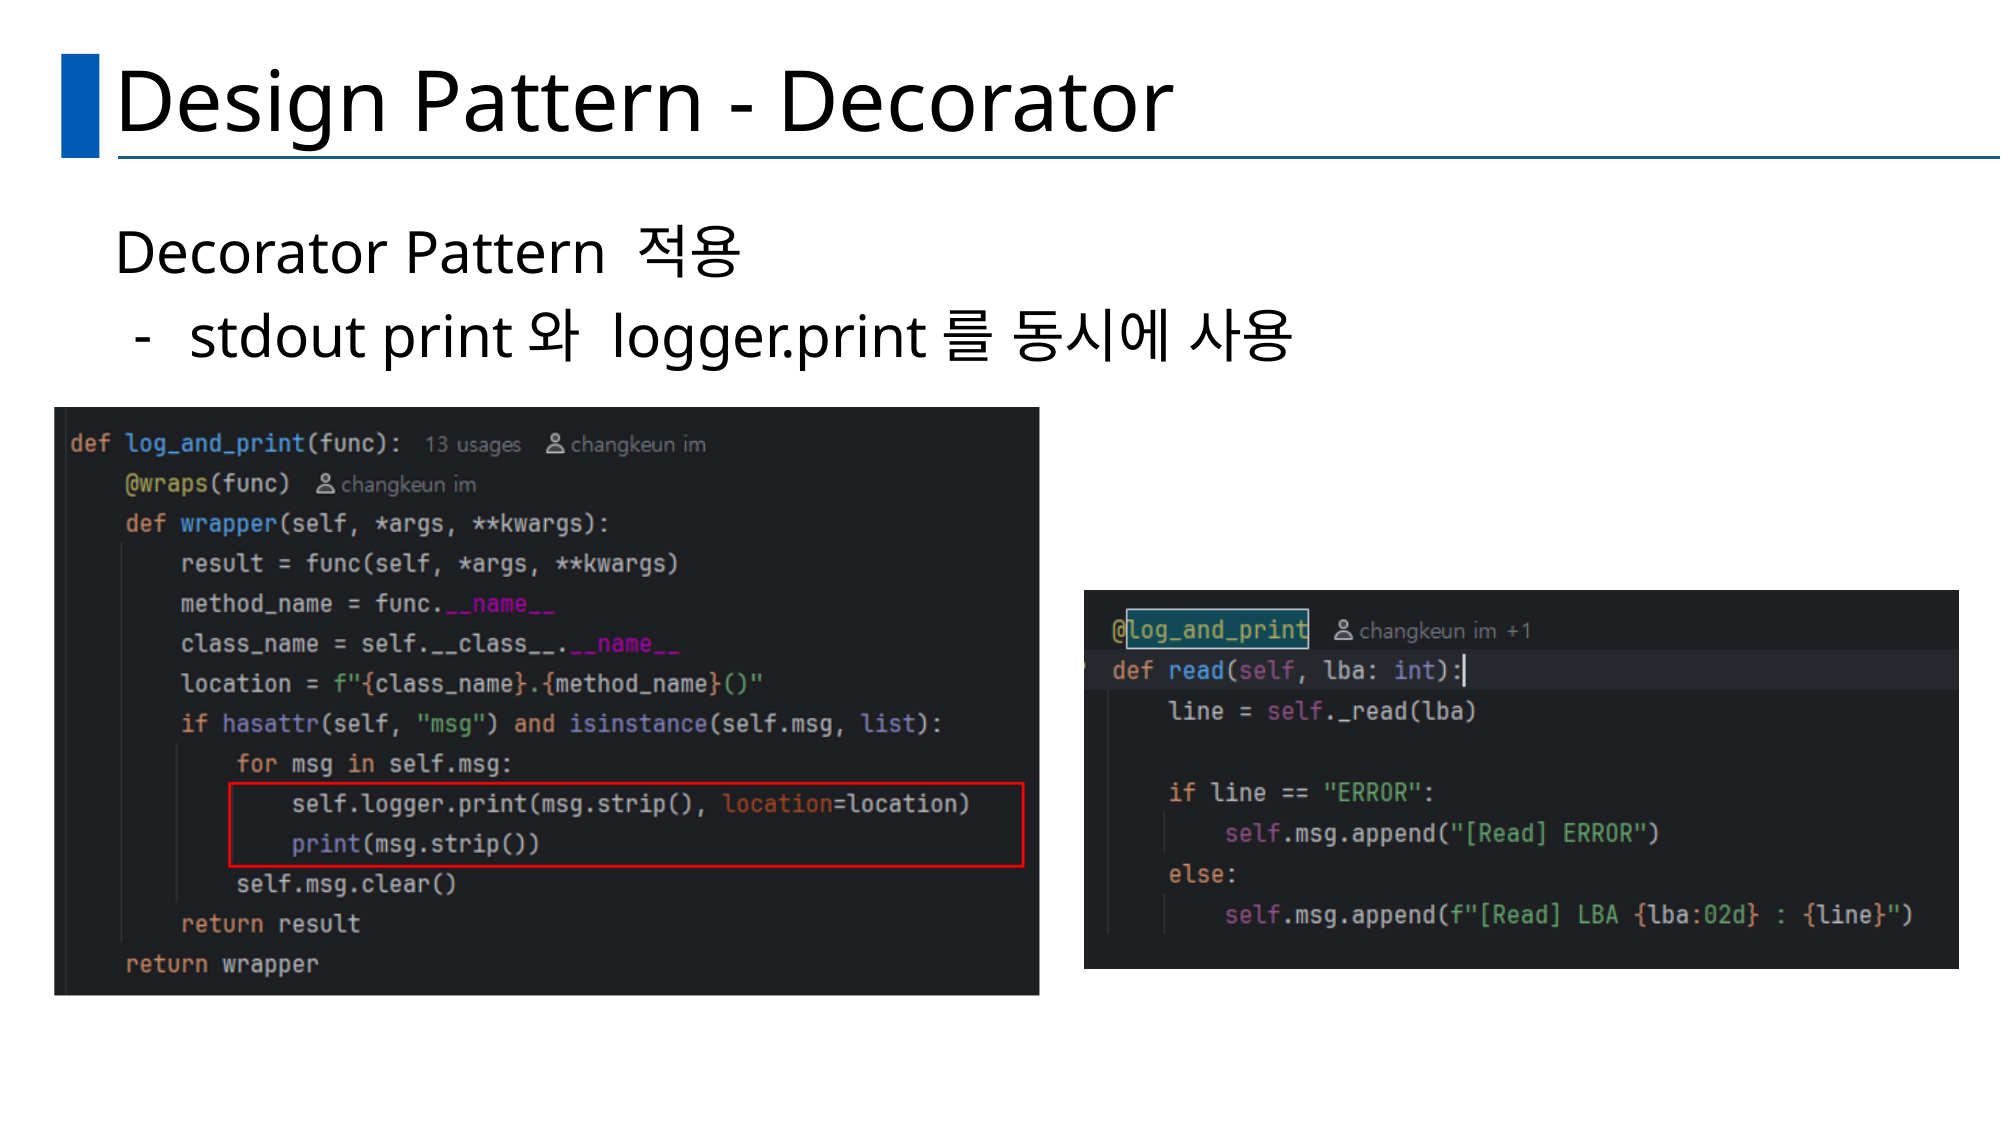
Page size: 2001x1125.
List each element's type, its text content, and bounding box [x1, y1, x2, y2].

picture [1084, 590, 1959, 969]
title Design Pattern - Decorator [99, 50, 1825, 158]
list Decorator Pattern 적용 stdout print와 logger.print를 동시에 사용 [99, 215, 1825, 1025]
picture [49, 407, 1042, 998]
